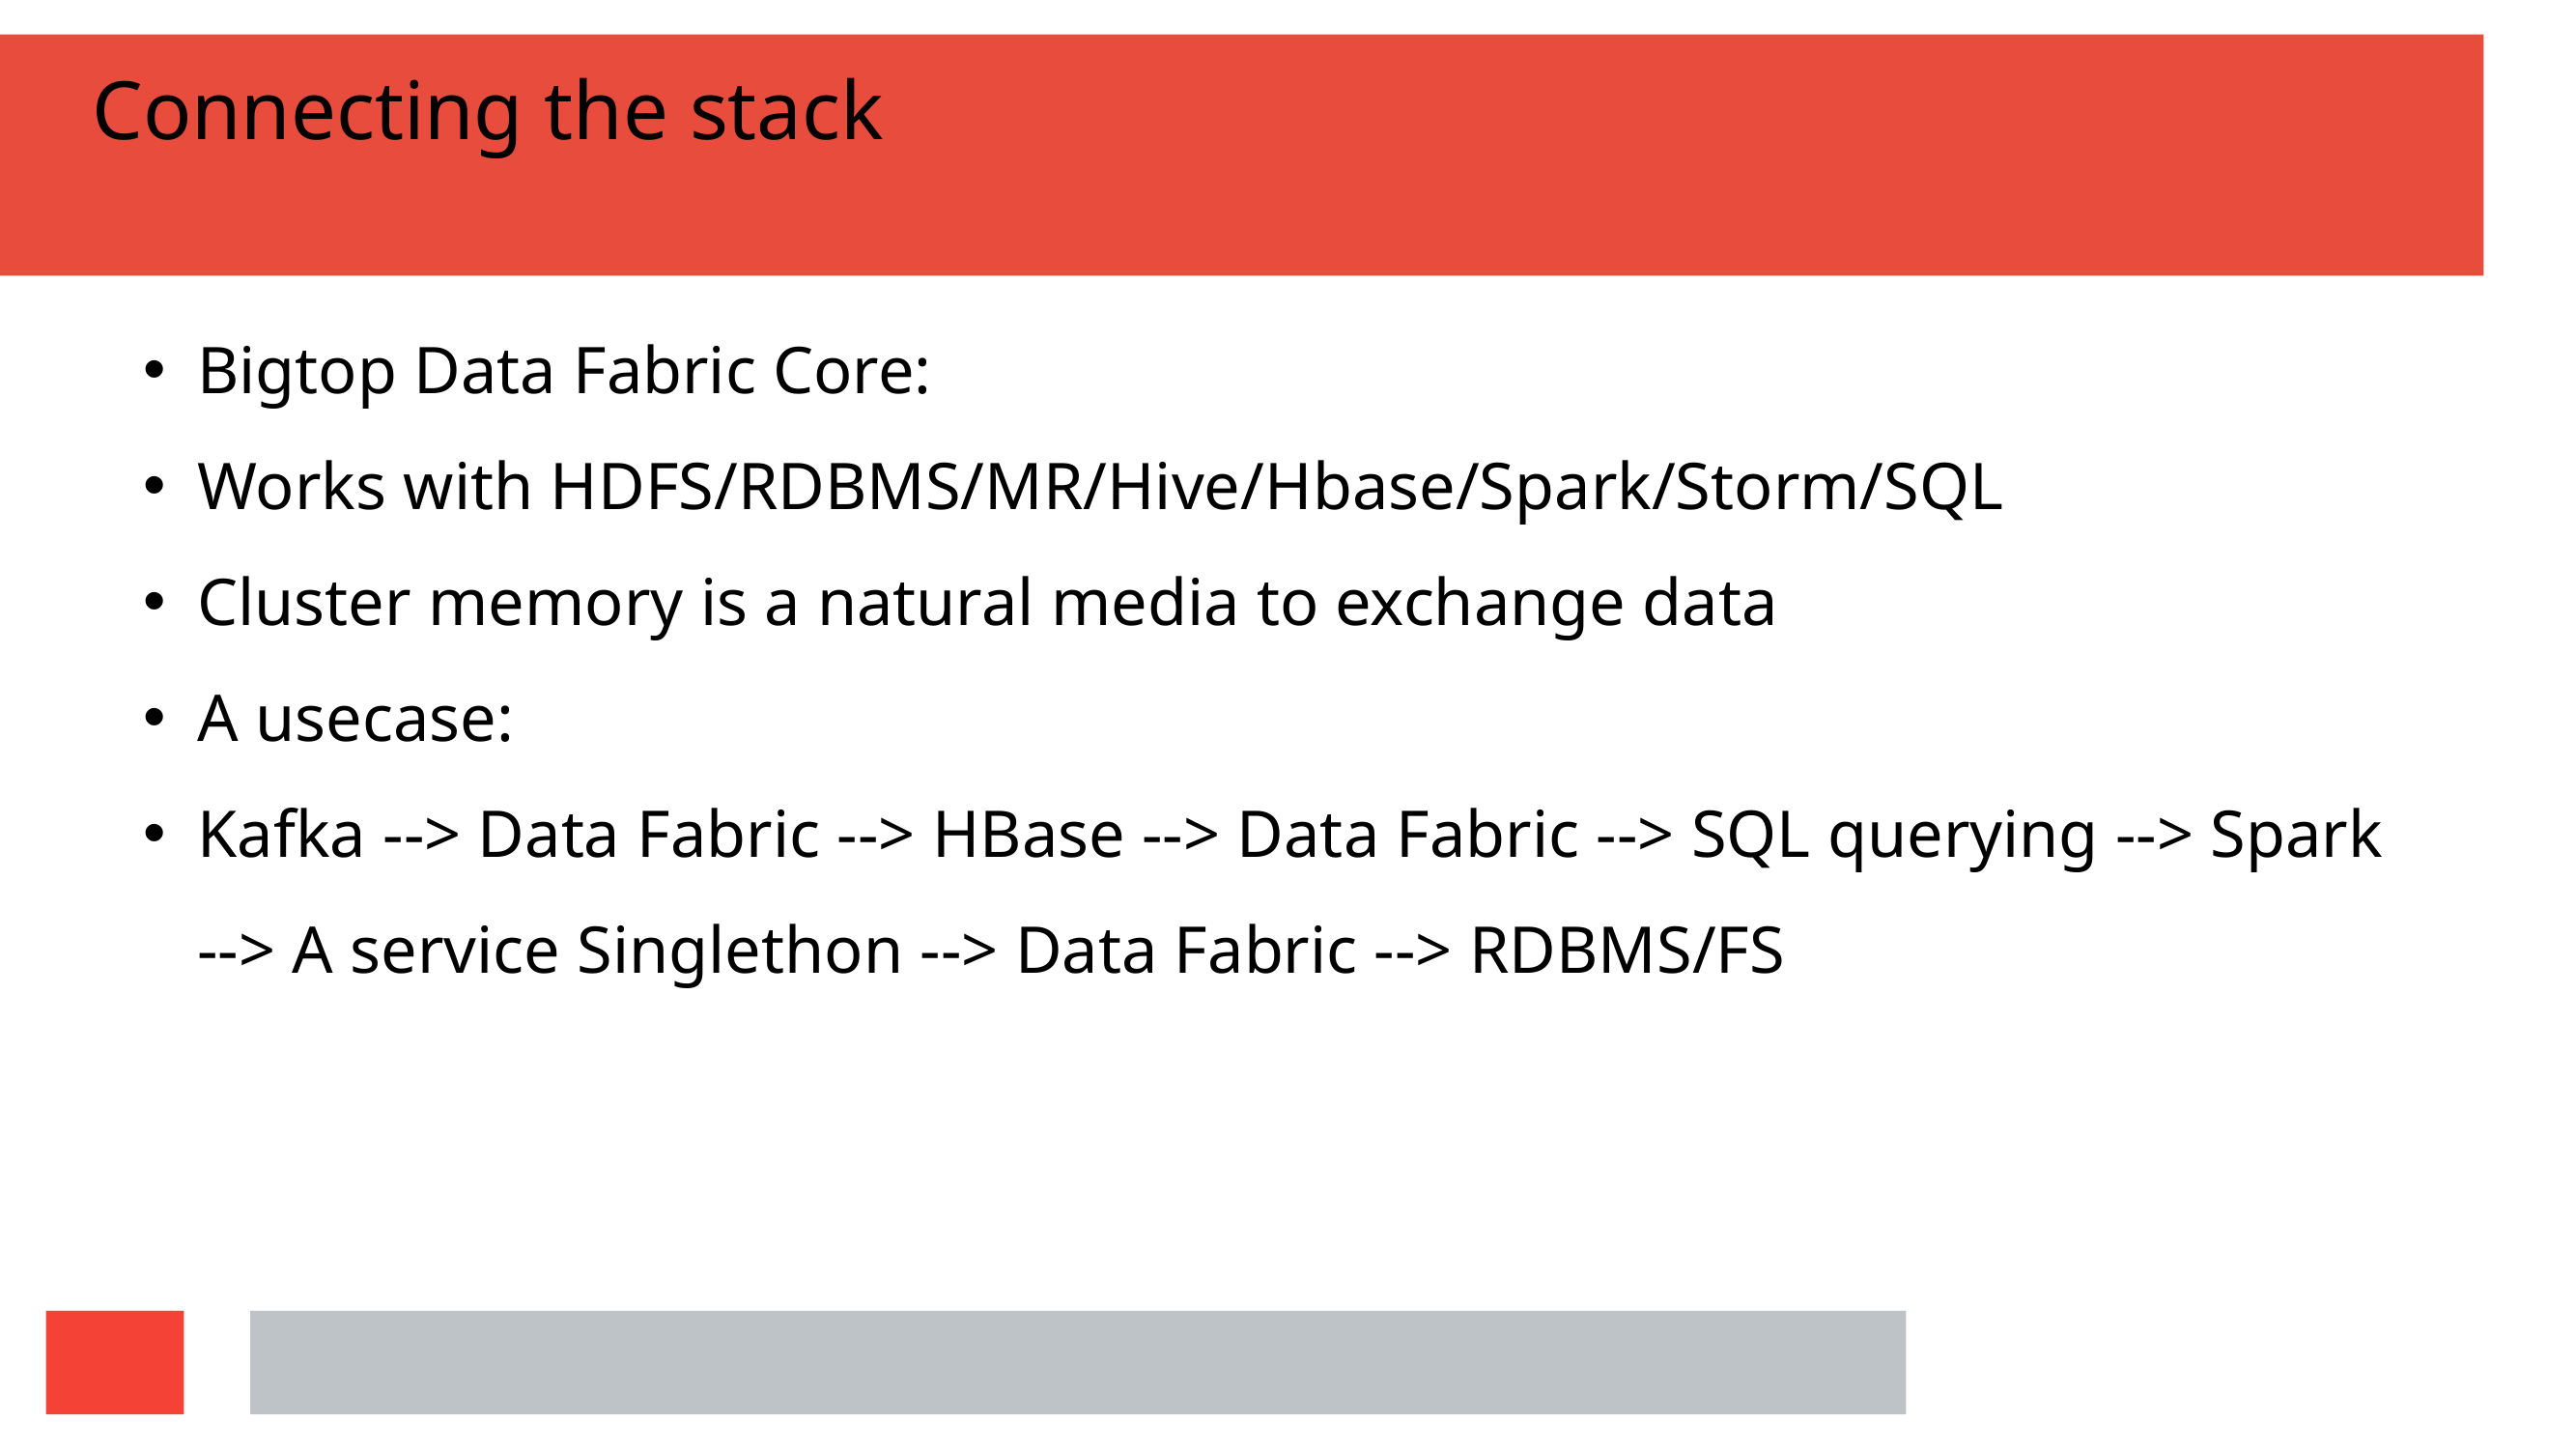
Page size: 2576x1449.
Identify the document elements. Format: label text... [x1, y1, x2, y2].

text_box Bigtop Data Fabric Core: Works with HDFS/RDBMS/MR/Hive/Hbase/Spark/Storm/SQL Cluster memory is a natural media to exchange data A usecase: Kafka --> Data Fabric --> HBase --> Data Fabric --> SQL querying --> Spark --> A service Singlethon --> Data Fabric --> RDBMS/FS [128, 283, 2428, 1258]
text_box Connecting the stack [77, 51, 2100, 223]
